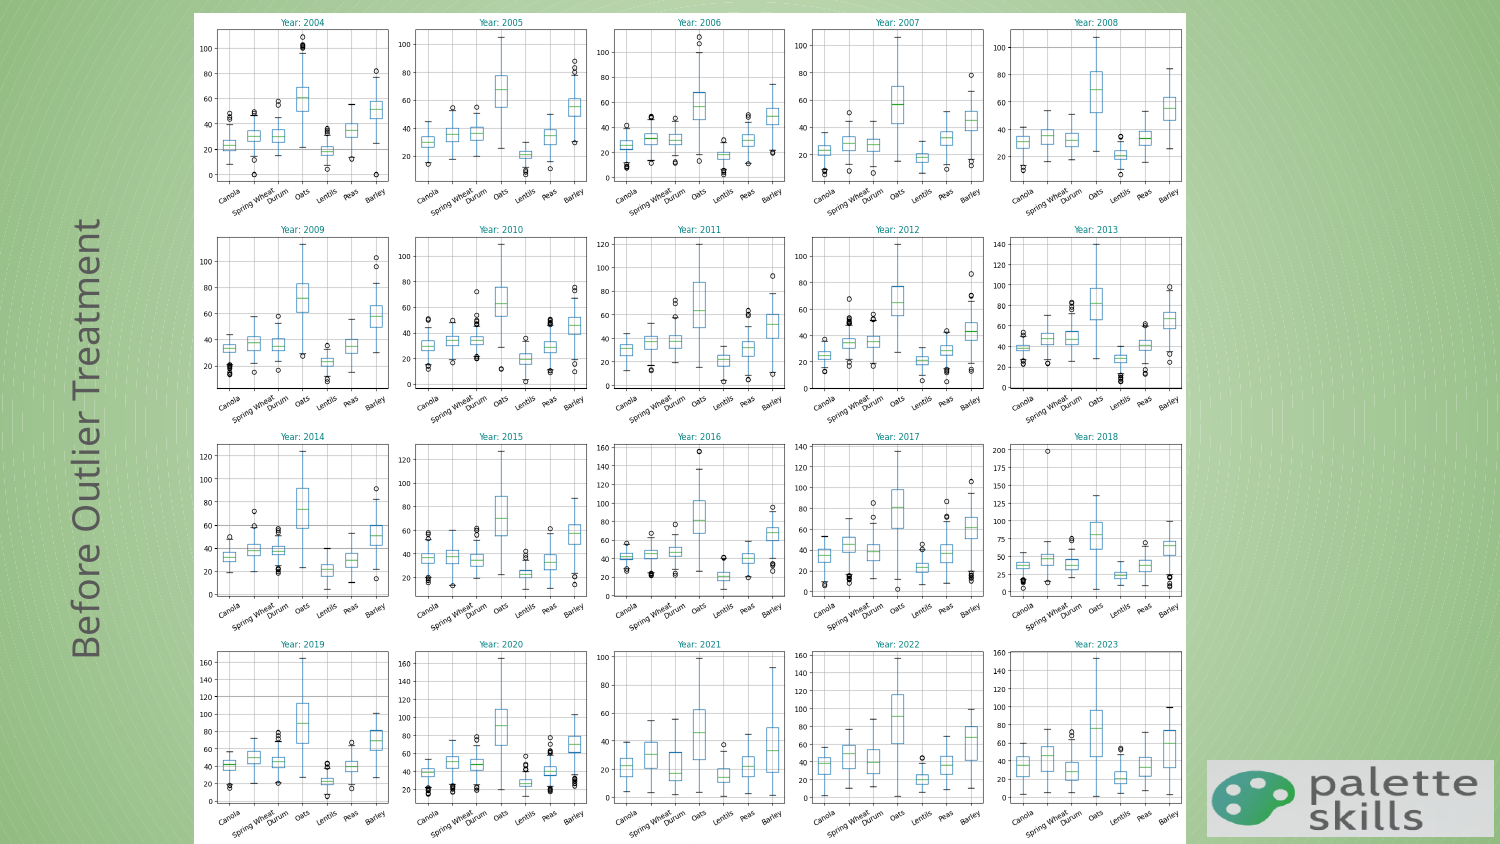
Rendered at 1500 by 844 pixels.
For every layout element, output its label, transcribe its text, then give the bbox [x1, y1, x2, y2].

text_box Before Outlier Treatment [46, 157, 122, 722]
picture [1207, 760, 1494, 837]
picture [194, 13, 1187, 844]
